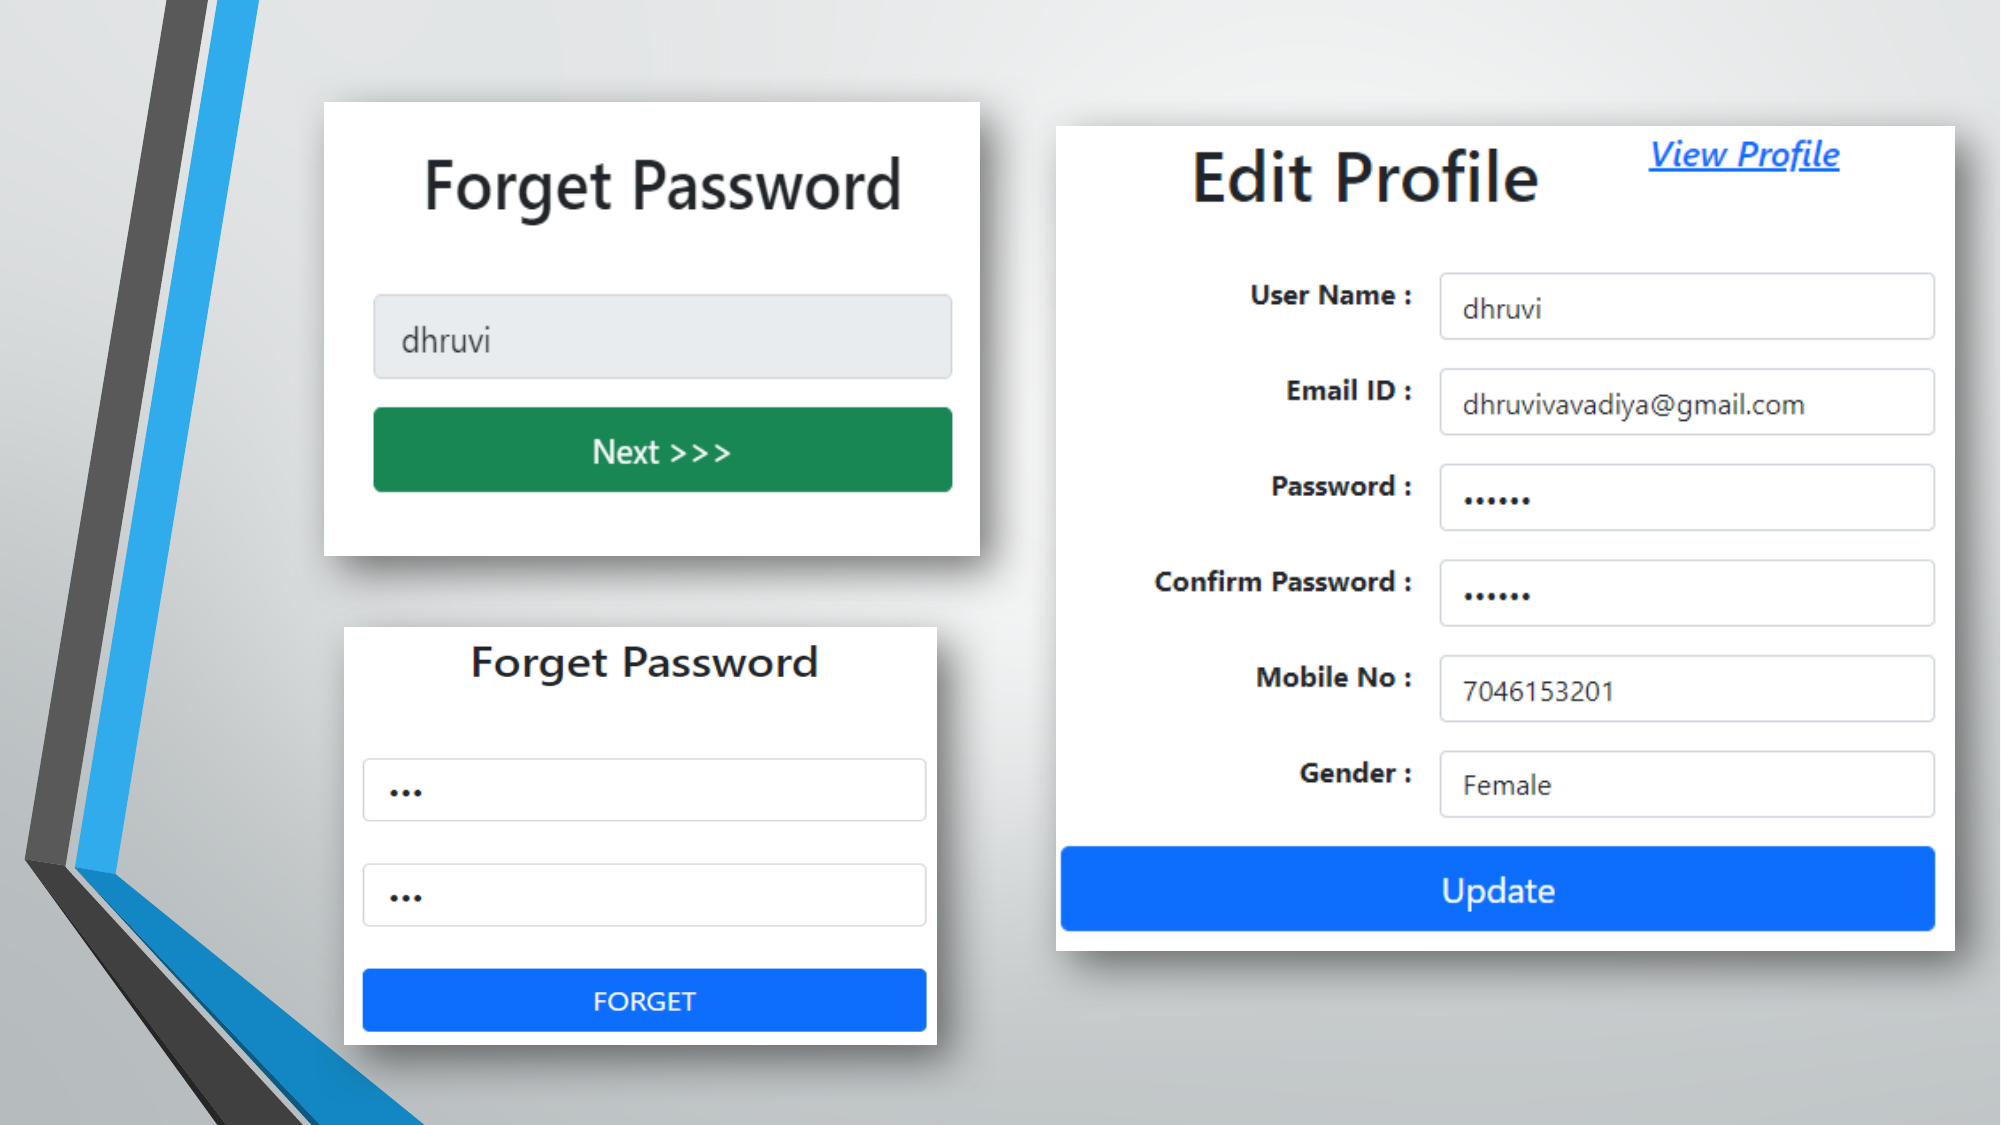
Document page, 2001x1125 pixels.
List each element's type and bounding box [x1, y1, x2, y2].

picture [1056, 125, 1956, 951]
picture [324, 102, 980, 557]
picture [344, 627, 937, 1045]
